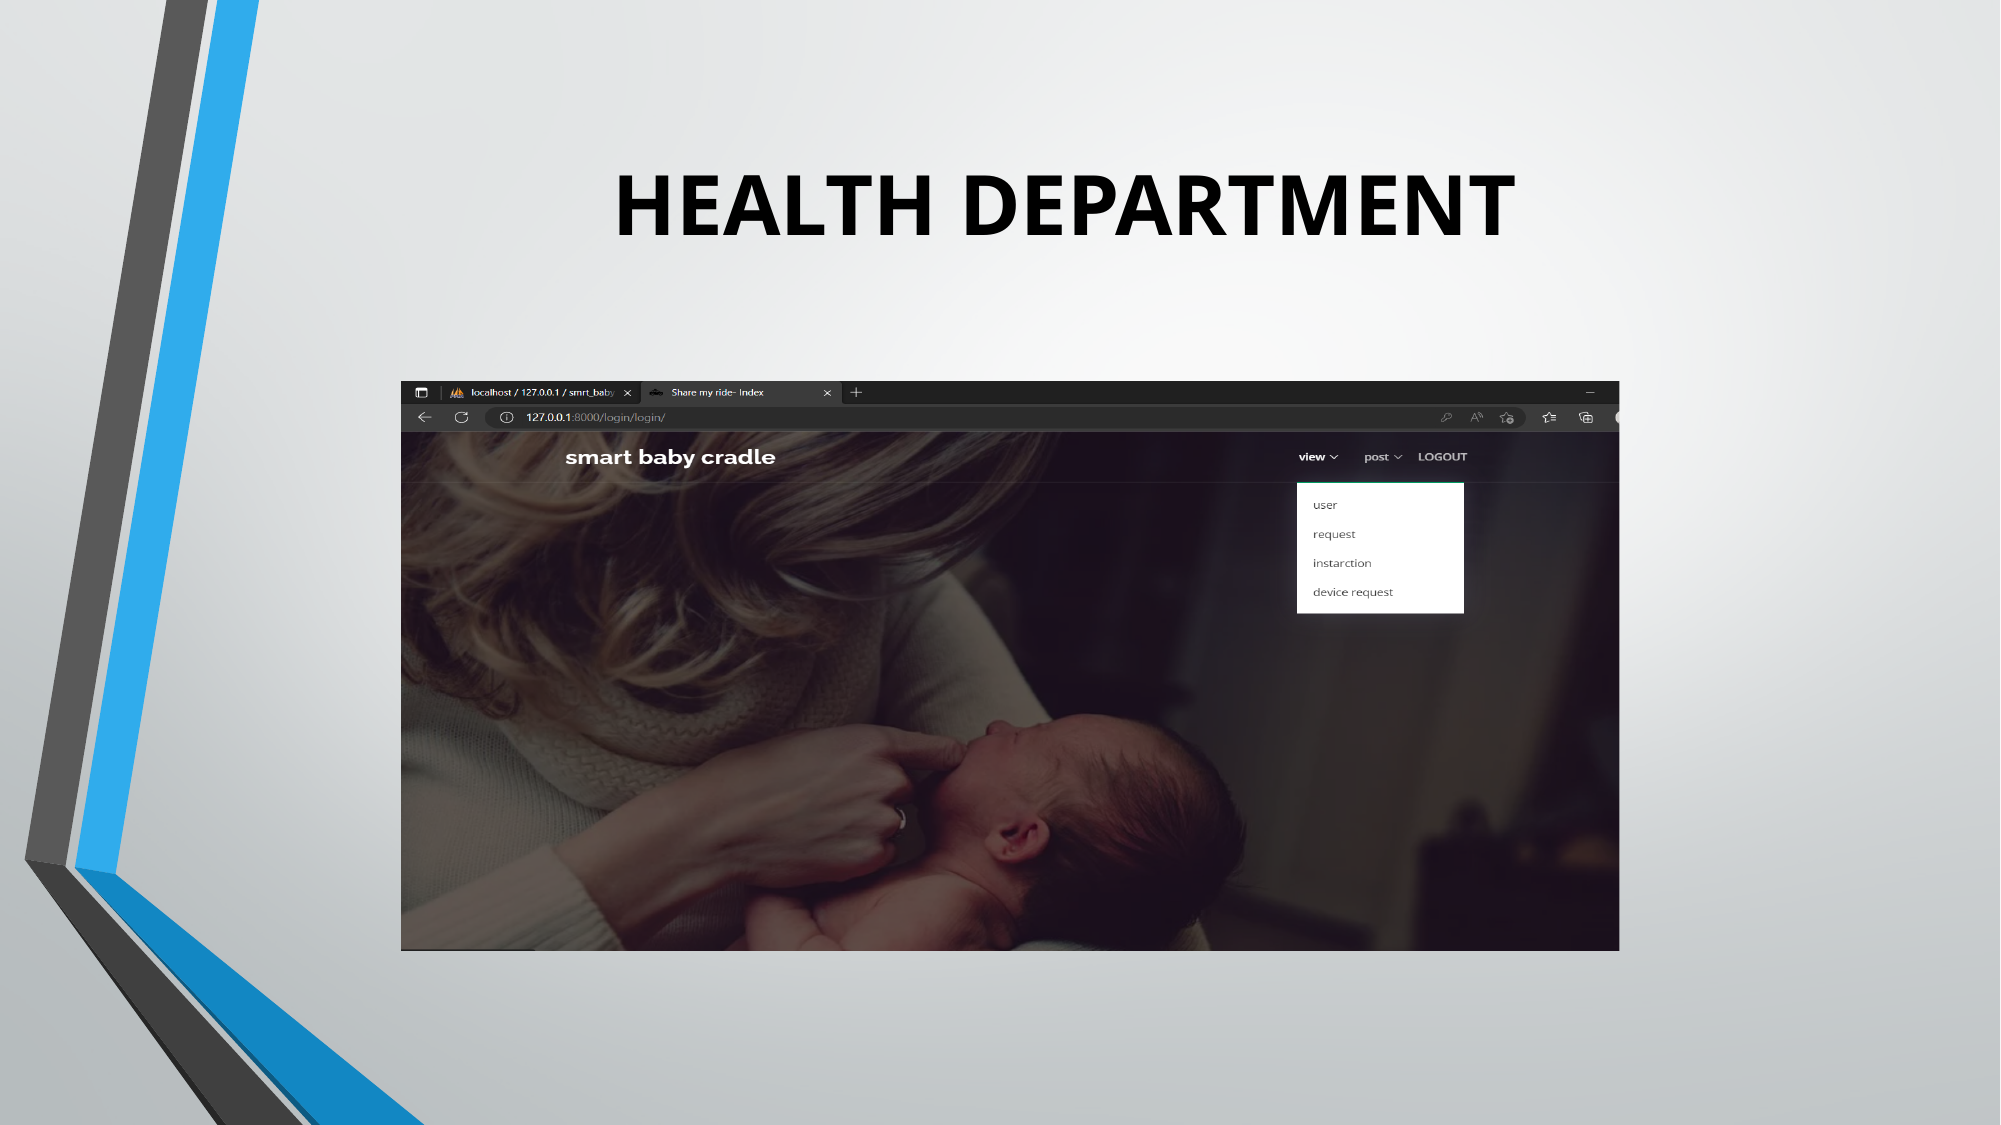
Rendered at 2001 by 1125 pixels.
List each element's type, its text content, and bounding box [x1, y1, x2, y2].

title HEALTH DEPARTMENT [243, 112, 1887, 292]
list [398, 349, 1620, 952]
